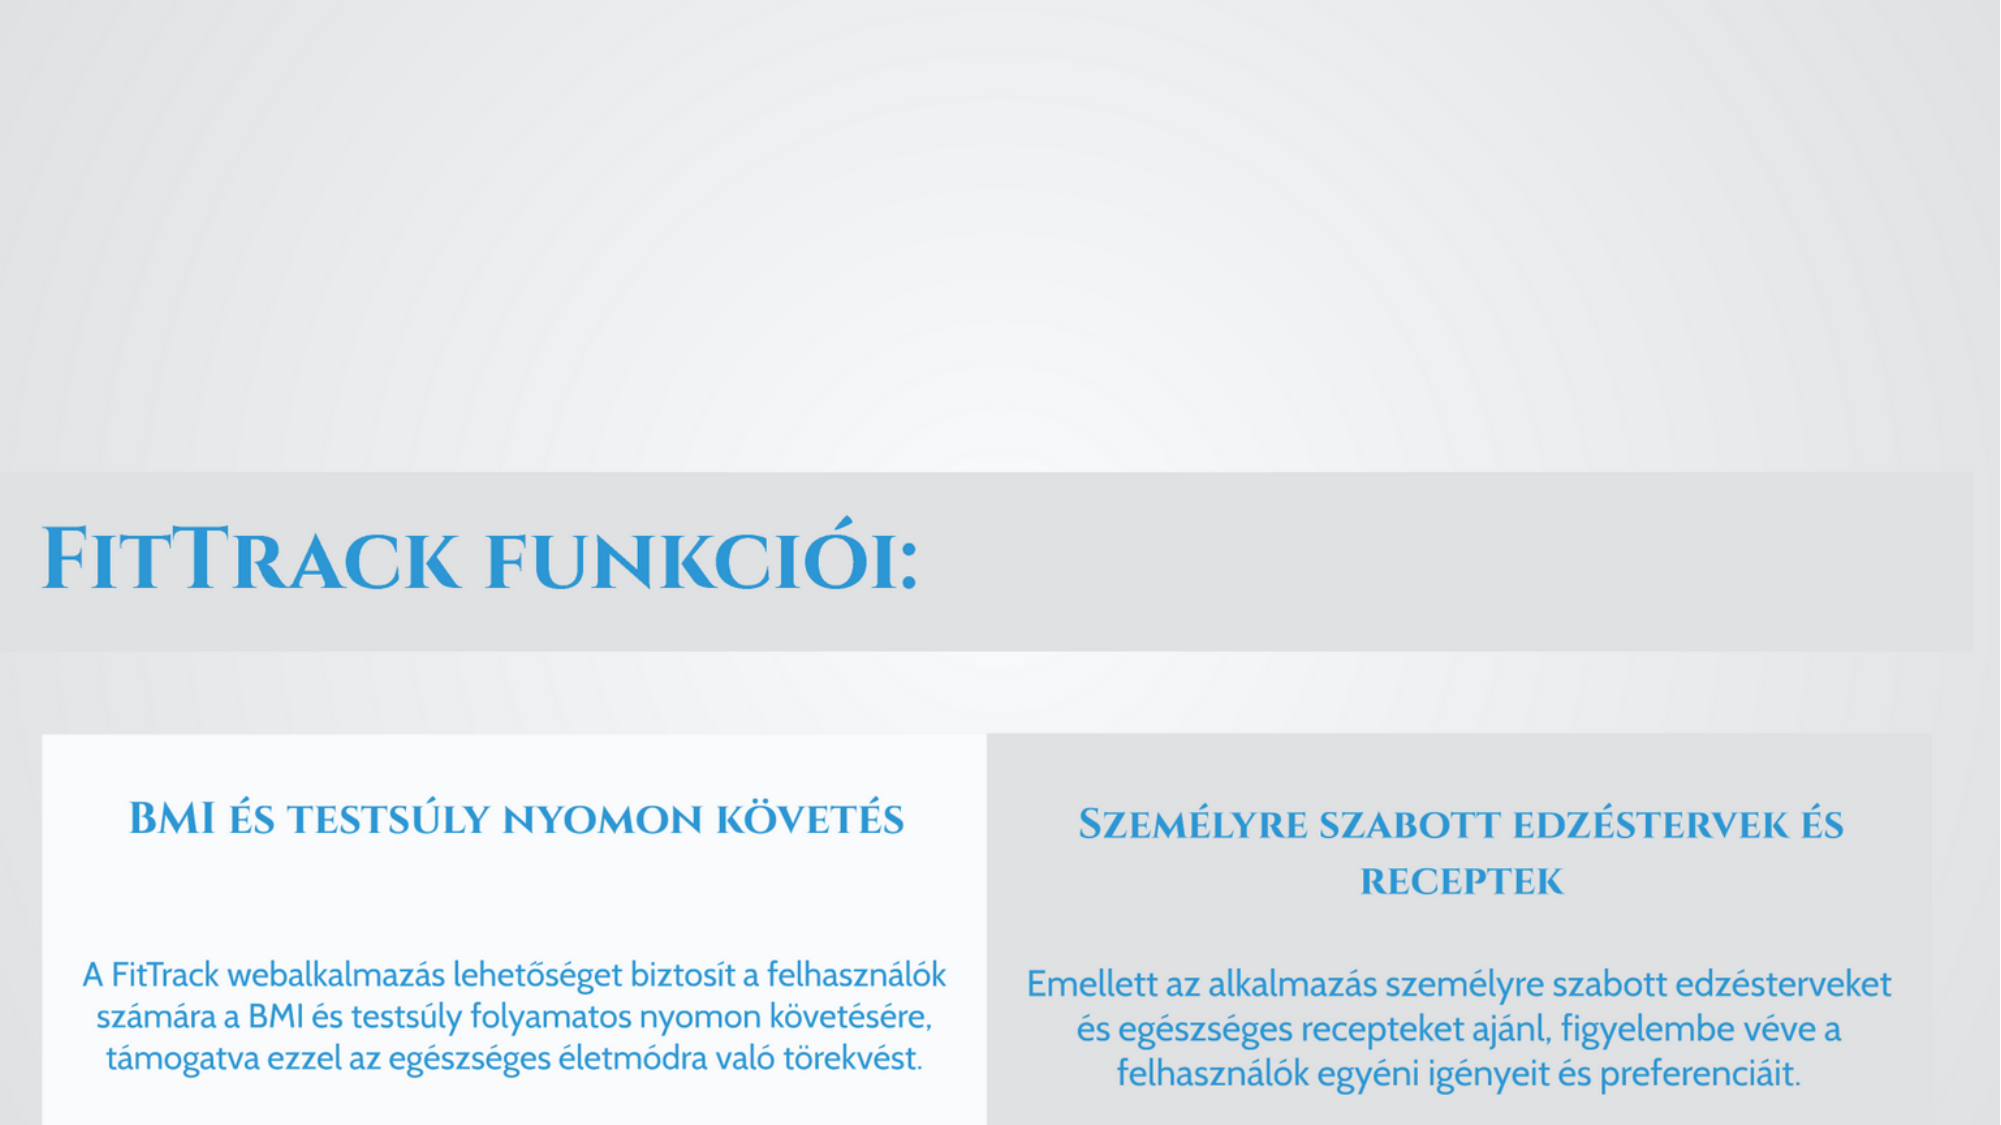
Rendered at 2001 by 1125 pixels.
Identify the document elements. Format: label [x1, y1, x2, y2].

text_box [0, 0, 2000, 1125]
